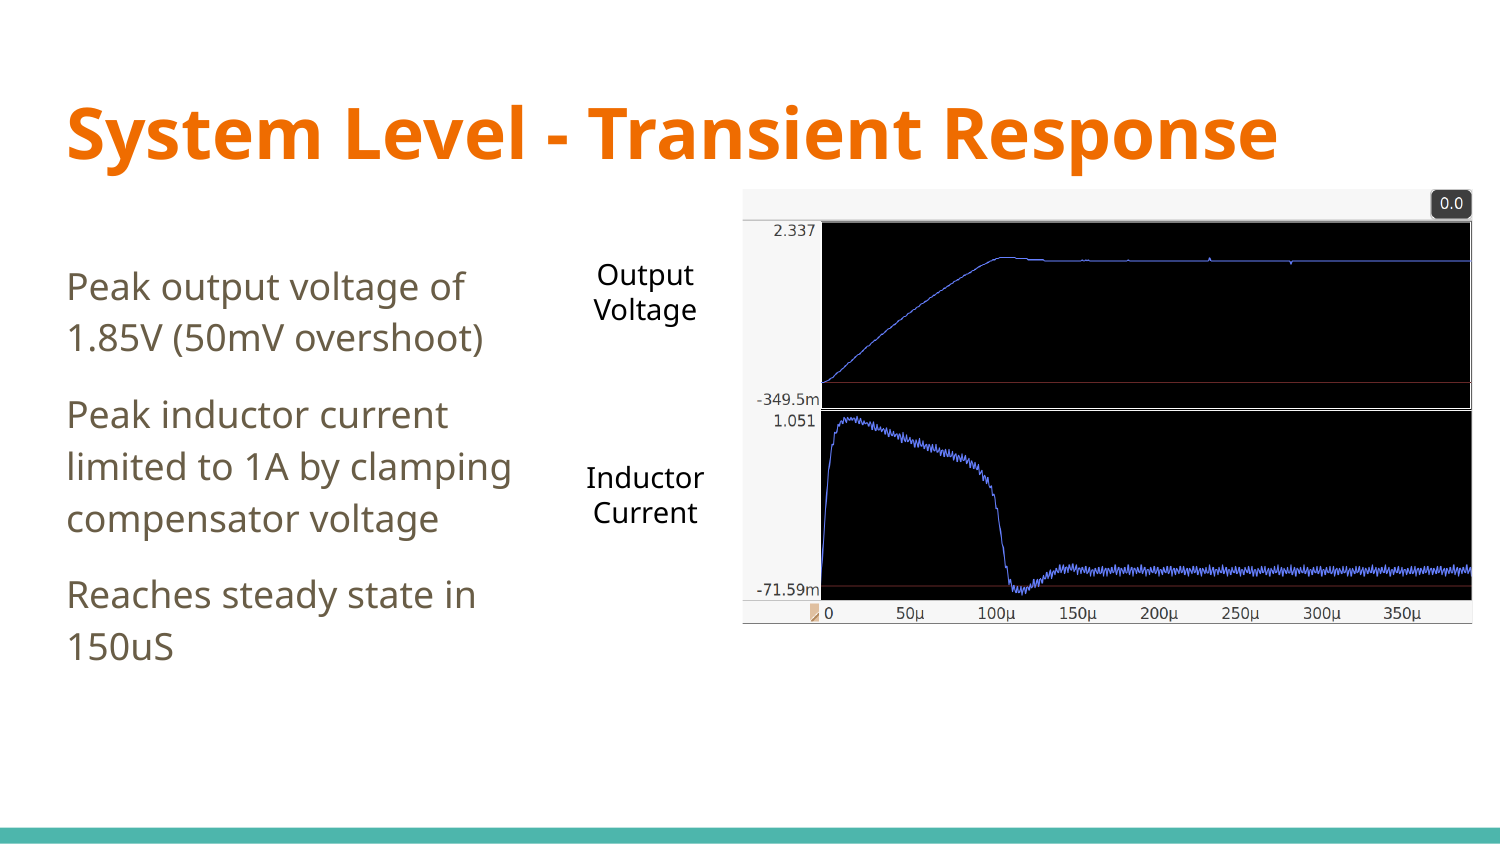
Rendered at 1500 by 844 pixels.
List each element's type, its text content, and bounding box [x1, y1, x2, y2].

picture [742, 188, 1473, 624]
list Peak output voltage of 1.85V (50mV overshoot) Peak inductor current limited to 1A by clamping compensator voltage Reaches steady state in 150uS [51, 240, 542, 697]
text_box Inductor Current [566, 444, 725, 545]
text_box Output Voltage [572, 240, 718, 341]
title System Level - Transient Response [51, 72, 1449, 189]
